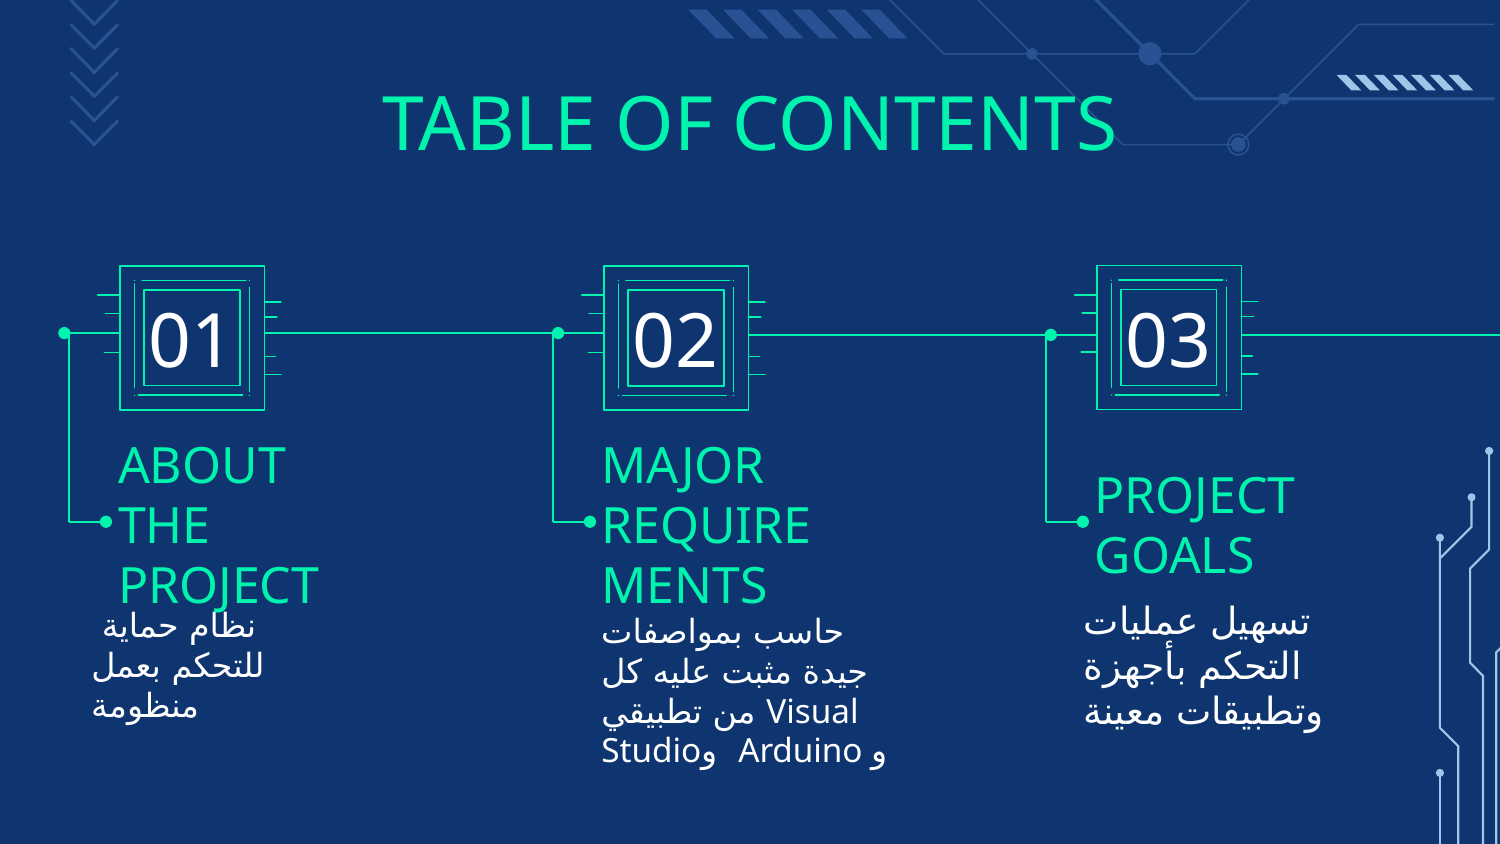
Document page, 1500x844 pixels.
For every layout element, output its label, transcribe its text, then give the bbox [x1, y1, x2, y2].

title MAJOR REQUIREMENTS [601, 470, 835, 577]
title ABOUT THE PROJECT [118, 470, 359, 577]
title PROJECT GOALS [1094, 470, 1319, 577]
title TABLE OF CONTENTS [118, 75, 1382, 156]
subtitle نظام حماية للتحكم بعمل منظومة [91, 611, 285, 718]
title 02 [627, 289, 724, 386]
subtitle تسهيل عمليات التحكم بأجهزة وتطبيقات معينة [1083, 611, 1382, 718]
title 03 [1120, 289, 1217, 386]
subtitle حاسب بمواصفات جيدة مثبت عليه كل من تطبيقي Visual Studioو Arduino و [601, 611, 889, 768]
title 01 [144, 289, 240, 386]
